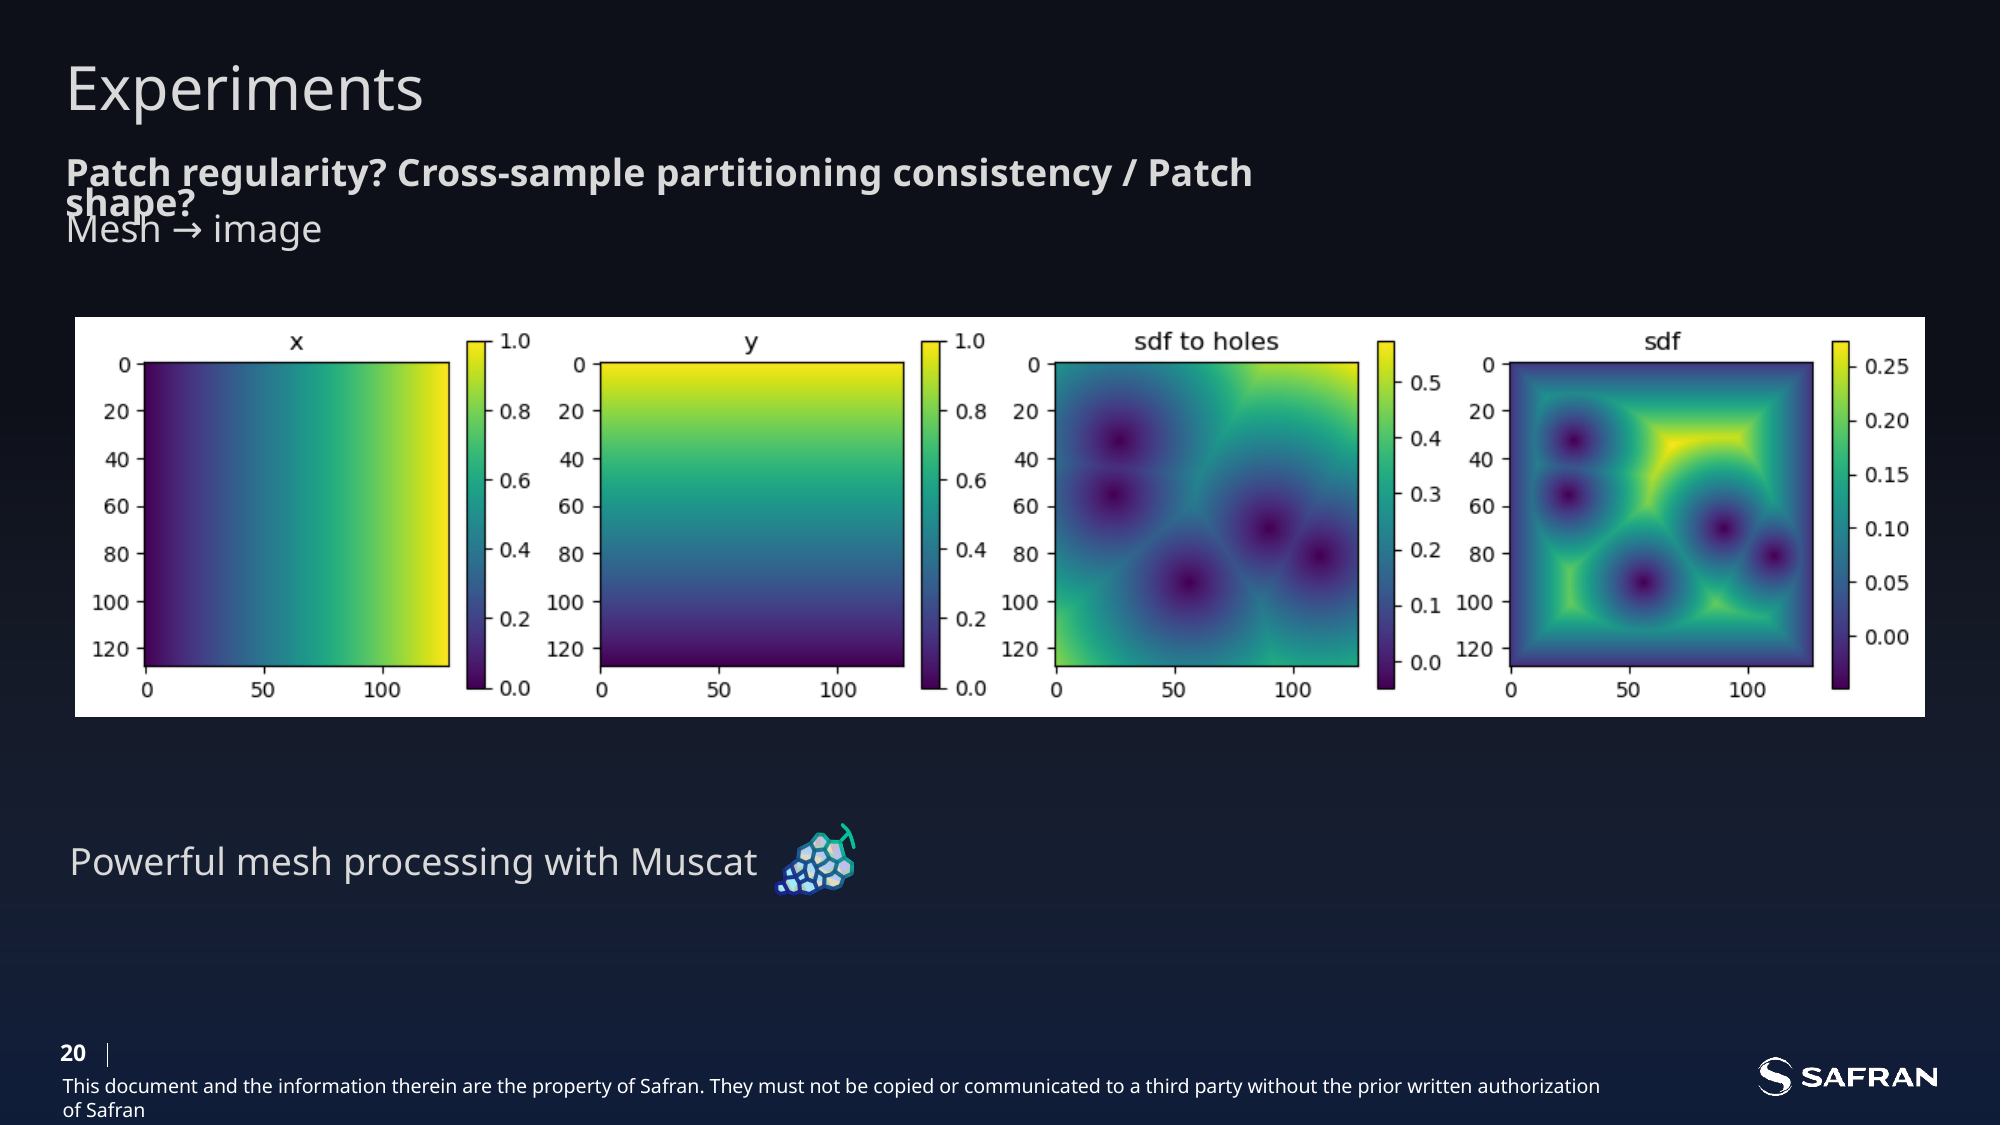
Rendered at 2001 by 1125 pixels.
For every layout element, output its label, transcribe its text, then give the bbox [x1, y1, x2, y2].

text_box Experiments [50, 42, 1937, 140]
picture [769, 815, 861, 907]
picture [74, 317, 1925, 717]
text_box Patch regularity? Cross-sample partitioning consistency / Patch shape? [50, 157, 1405, 198]
text_box Mesh → image [50, 198, 1405, 258]
text_box Powerful mesh processing with Muscat [54, 830, 764, 891]
slide_number 20 [28, 1032, 102, 1076]
